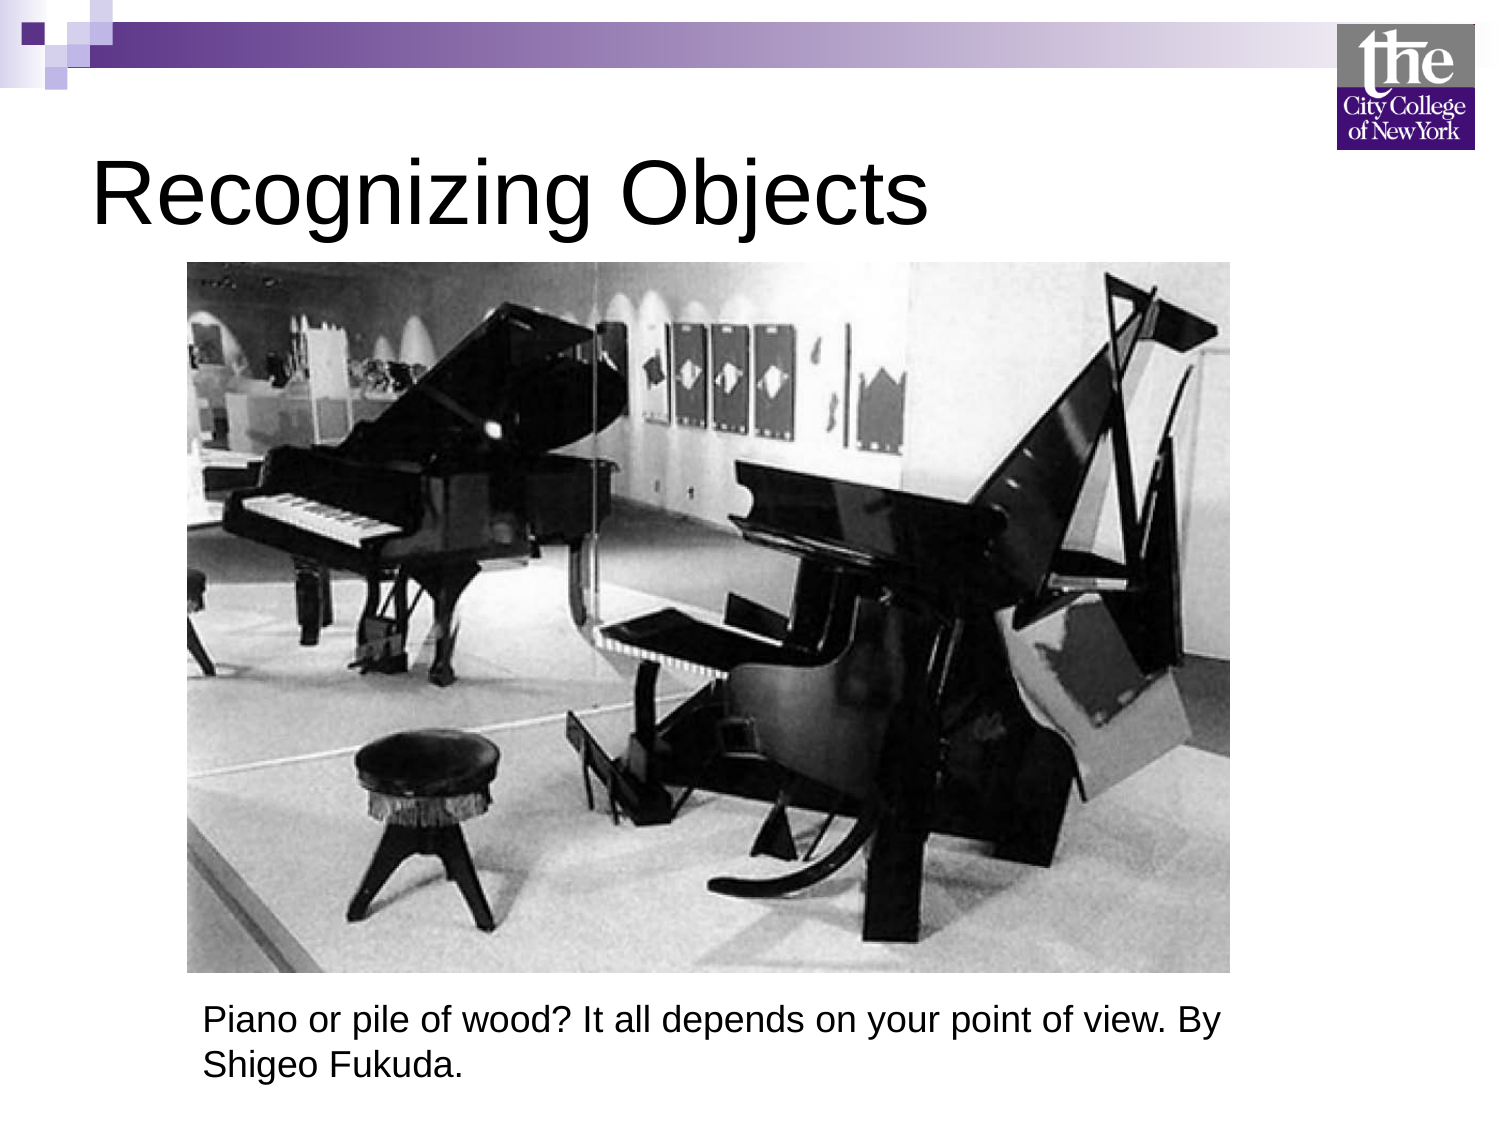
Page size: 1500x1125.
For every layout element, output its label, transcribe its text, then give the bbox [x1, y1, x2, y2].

title Recognizing Objects [74, 74, 1426, 301]
picture [1337, 24, 1475, 150]
text_box Piano or pile of wood? It all depends on your point of view. By Shigeo Fukuda. [187, 987, 1238, 1093]
picture [187, 262, 1230, 973]
